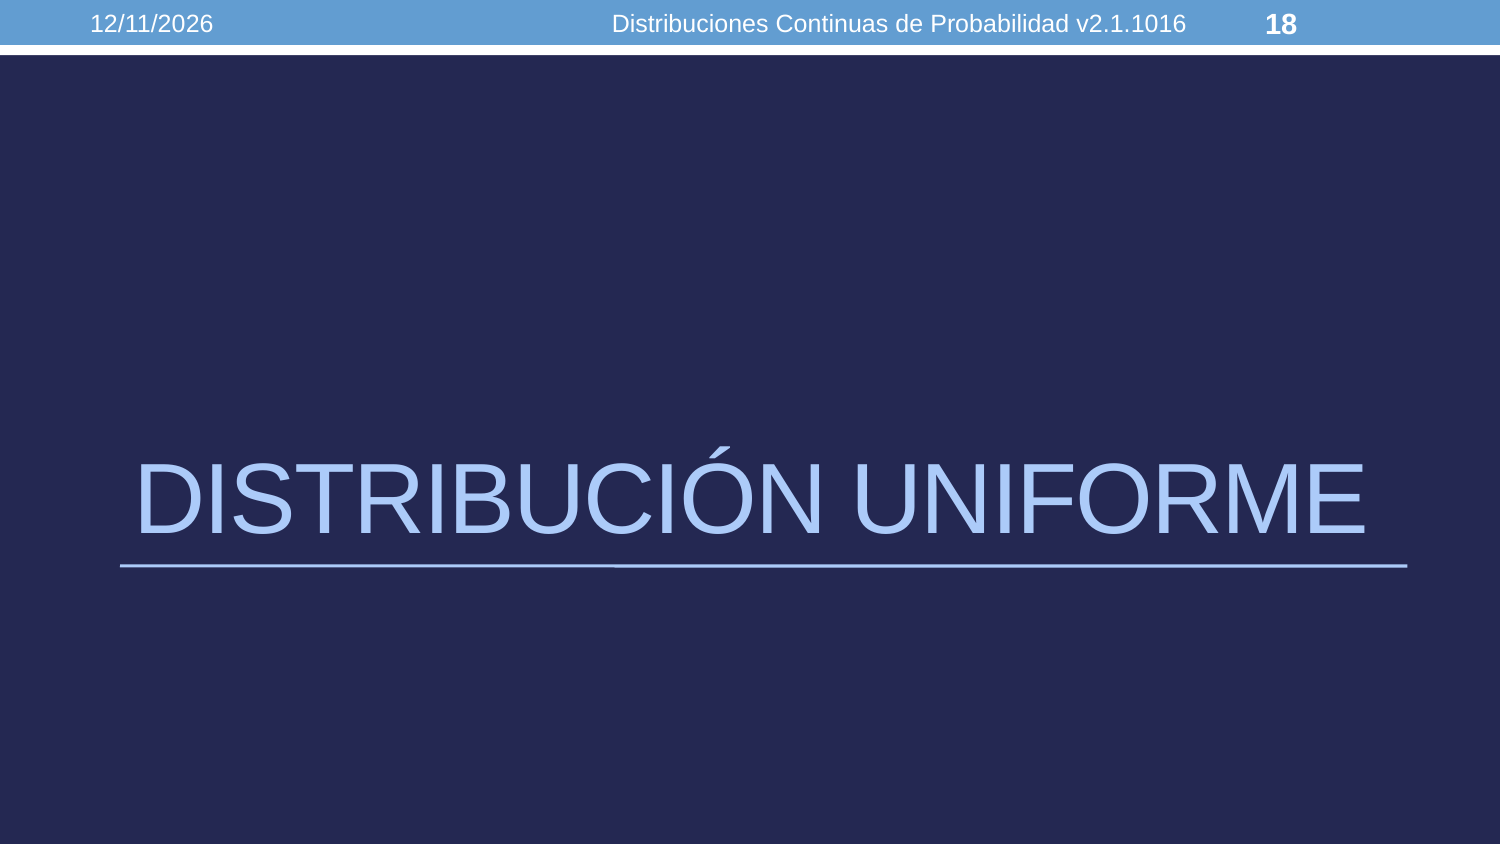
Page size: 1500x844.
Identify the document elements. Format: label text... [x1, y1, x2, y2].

slide_number 18 [1250, 2, 1425, 43]
title Distribución UNIFORME [118, 290, 1394, 562]
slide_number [75, 2, 550, 43]
footer Distribuciones Continuas de Probabilidad v2.1.1016 [562, 2, 1238, 43]
